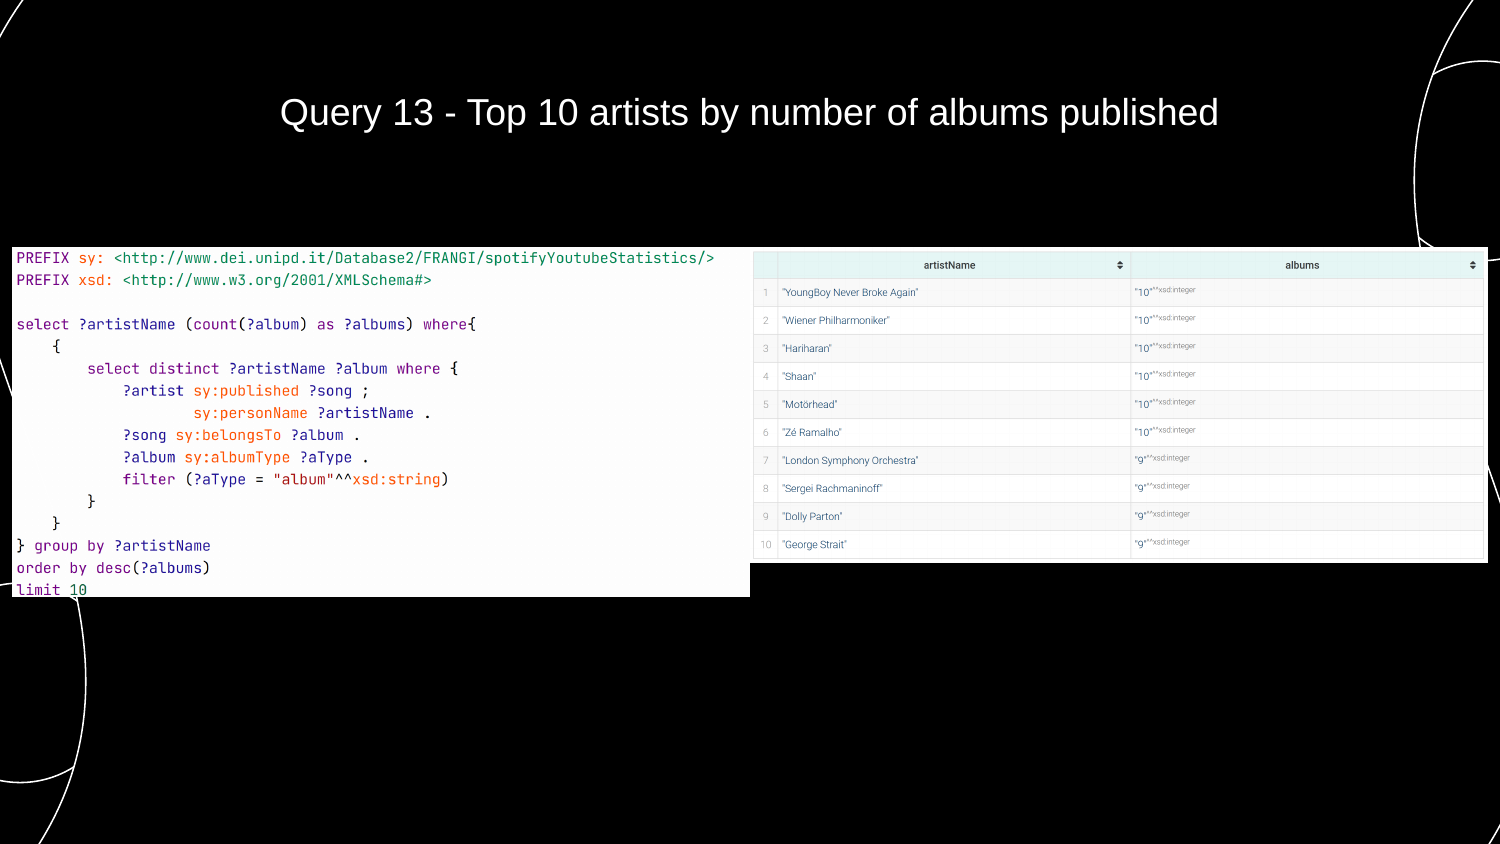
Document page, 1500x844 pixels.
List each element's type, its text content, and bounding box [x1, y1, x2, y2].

picture [12, 246, 1488, 597]
title Query 13 - Top 10 artists by number of albums published [118, 72, 1382, 168]
